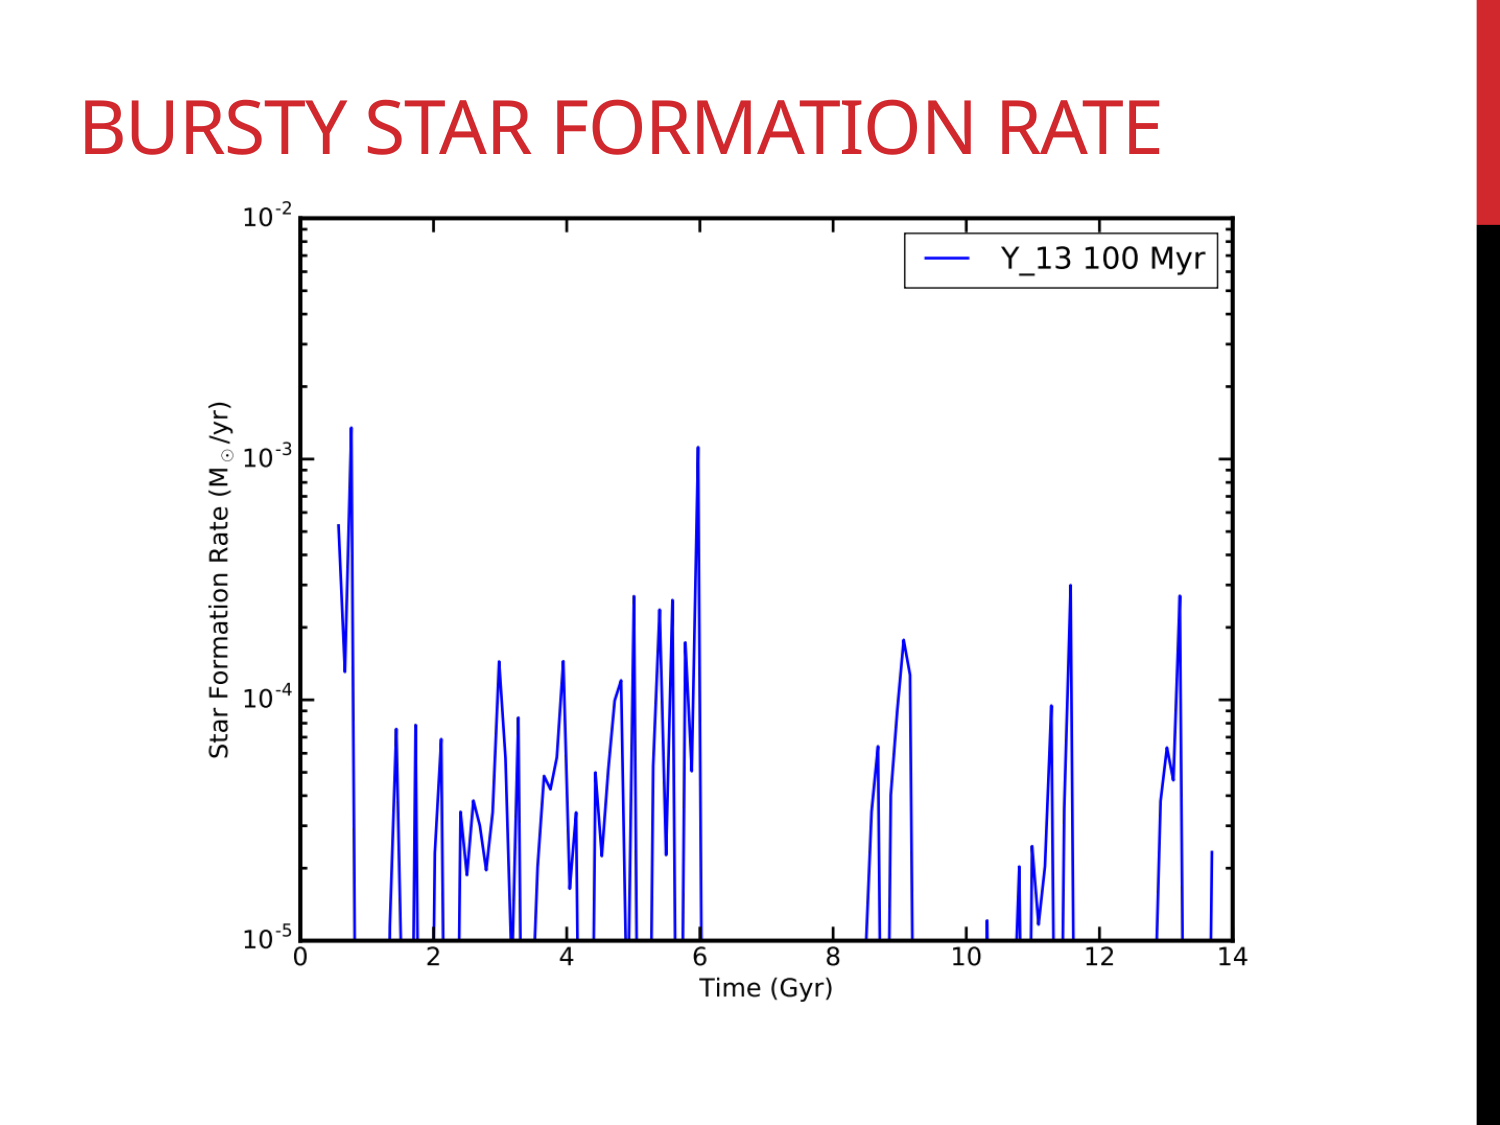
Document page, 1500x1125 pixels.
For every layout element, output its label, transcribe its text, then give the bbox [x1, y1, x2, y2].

title Bursty Star formation rate [63, 0, 1467, 122]
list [0, 127, 1500, 1029]
